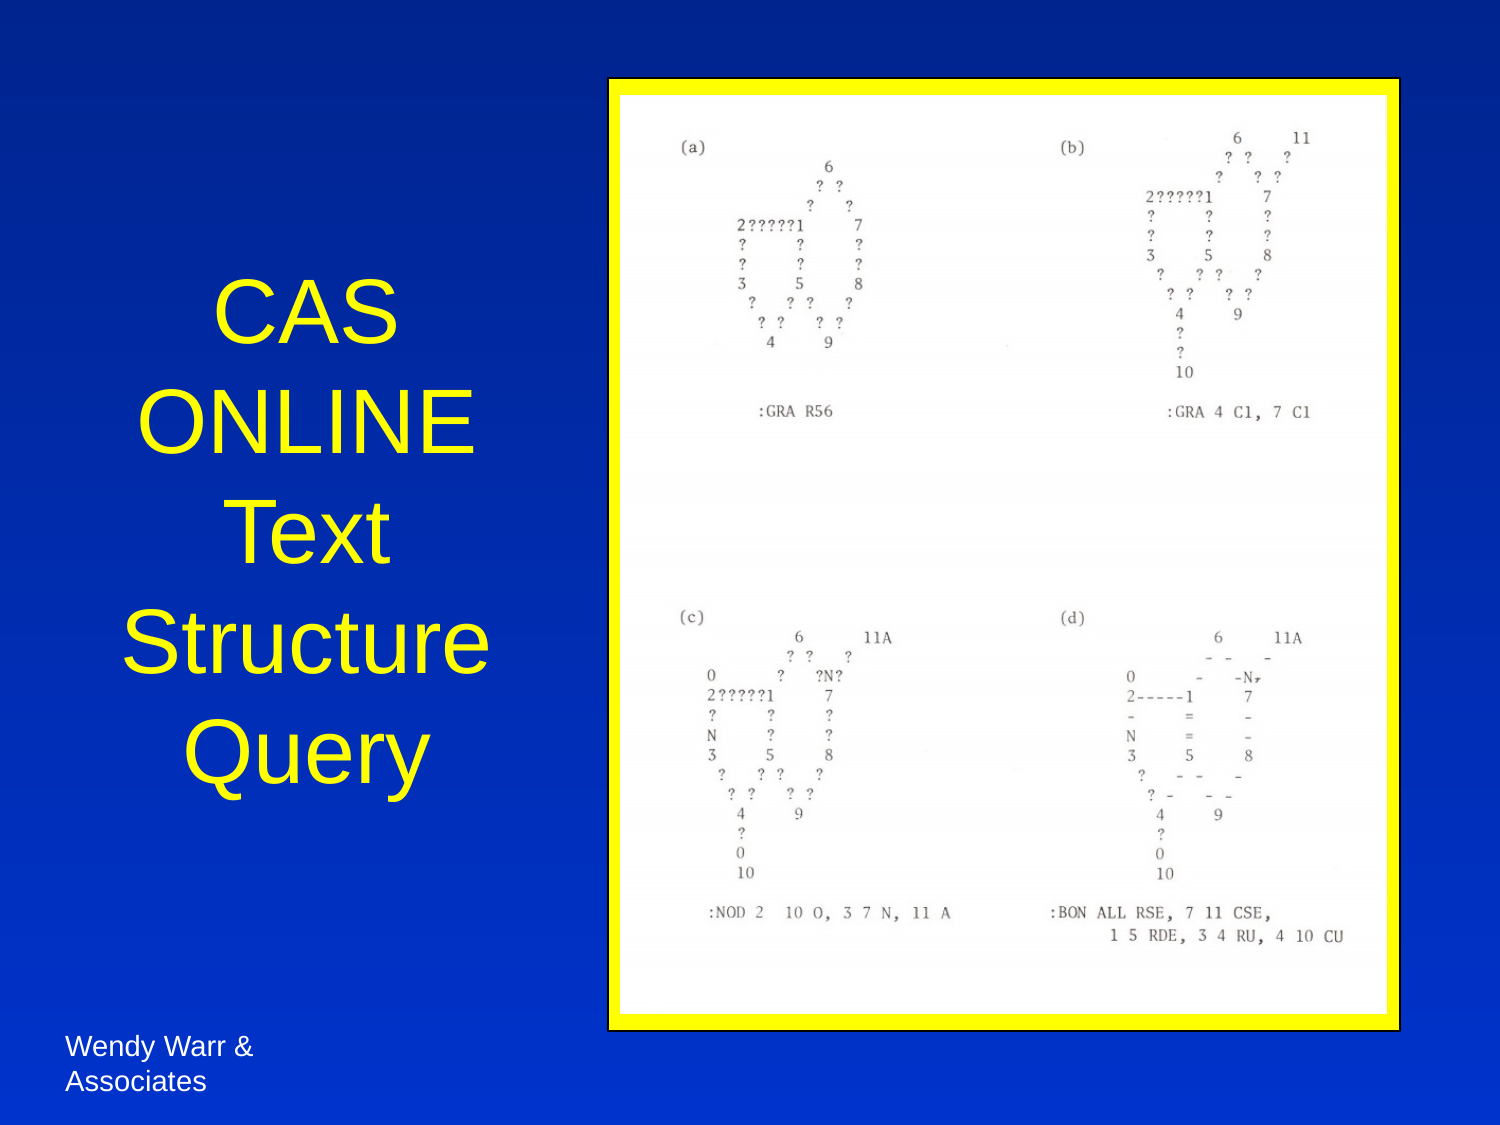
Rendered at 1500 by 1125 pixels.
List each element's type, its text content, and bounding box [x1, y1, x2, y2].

slide_number Wendy Warr & Associates [50, 1025, 363, 1100]
picture [620, 95, 1387, 1014]
title CAS ONLINE Text Structure Query [29, 243, 585, 811]
text_box [608, 78, 1400, 1032]
